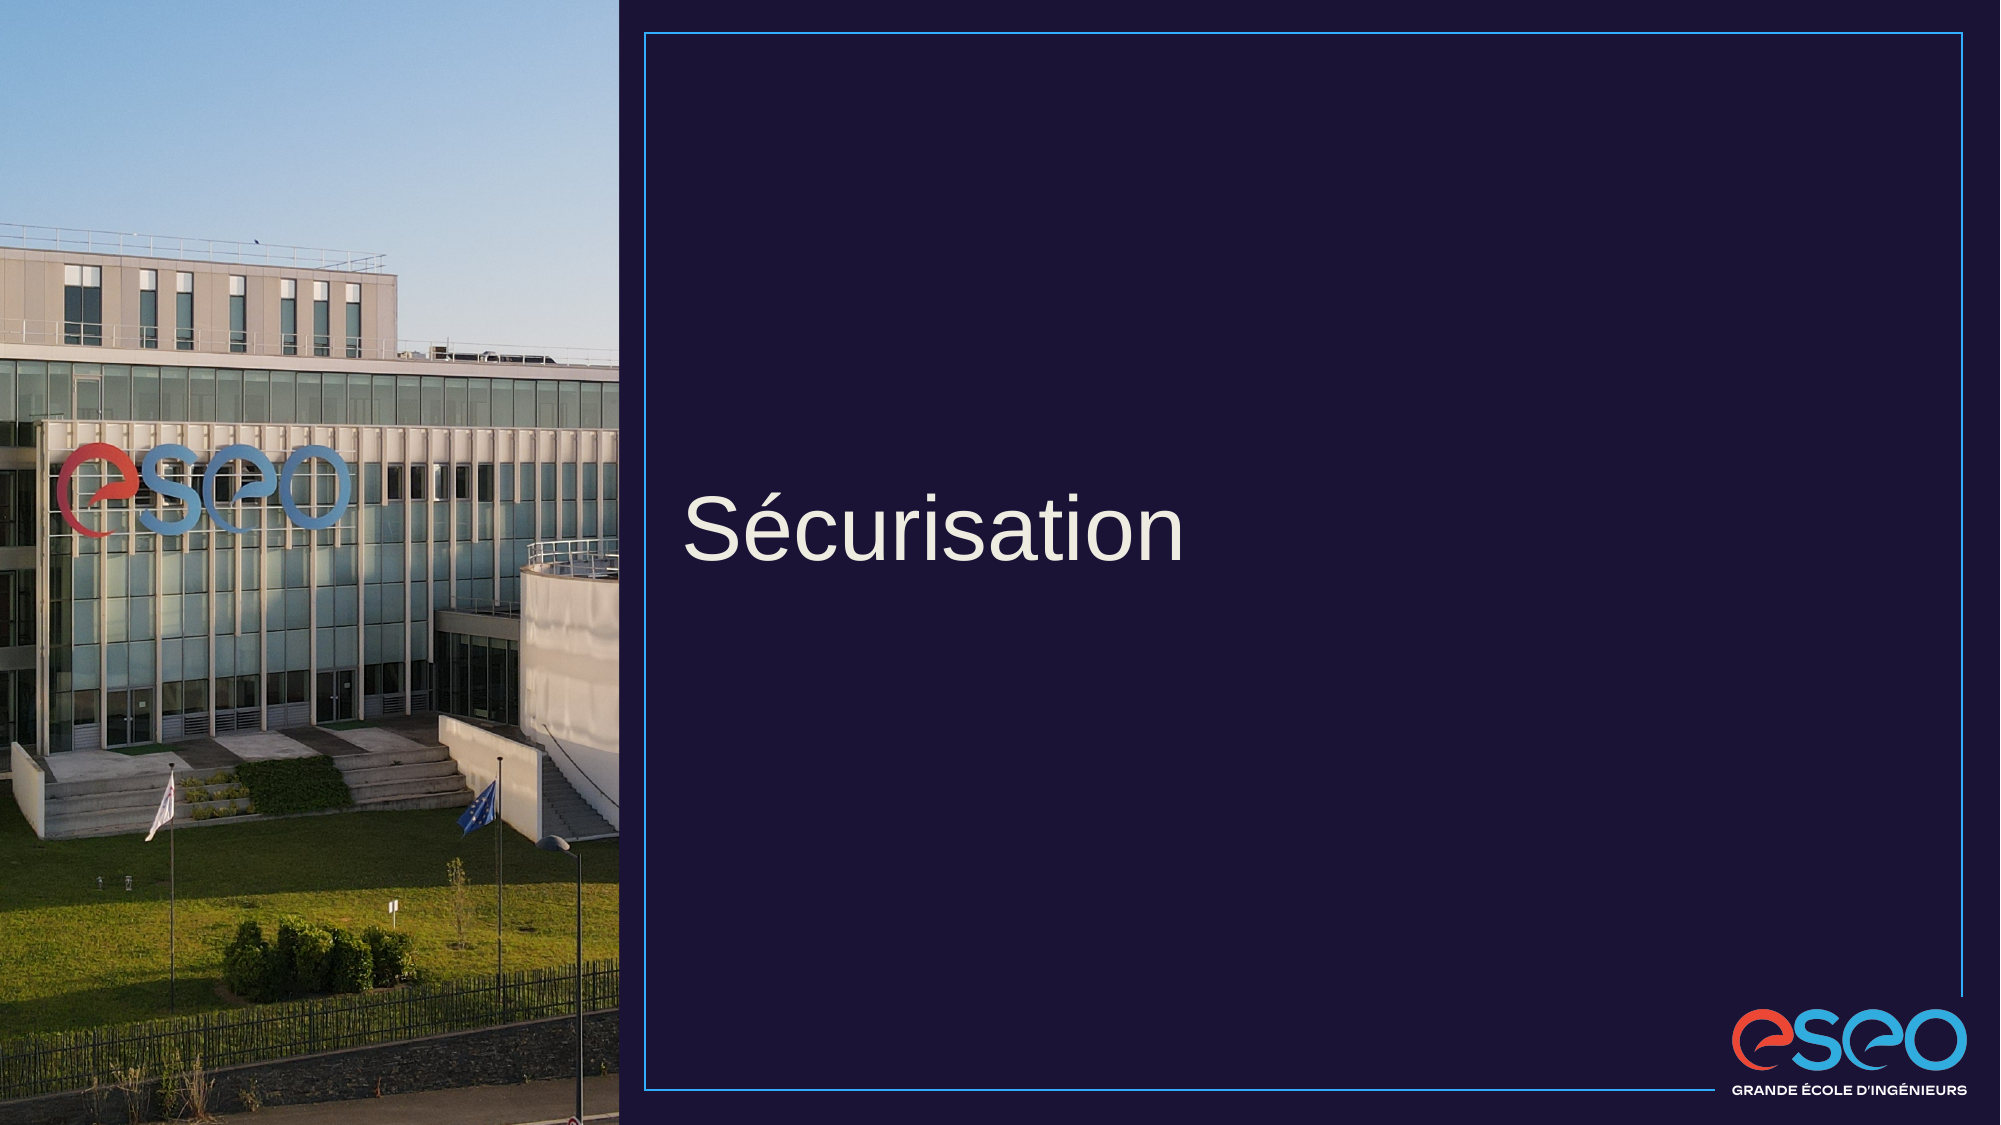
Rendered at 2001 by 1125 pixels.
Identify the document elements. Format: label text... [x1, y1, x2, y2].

picture [0, 0, 620, 1125]
text_box Sécurisation [656, 470, 2000, 591]
picture [1671, 948, 2001, 1125]
